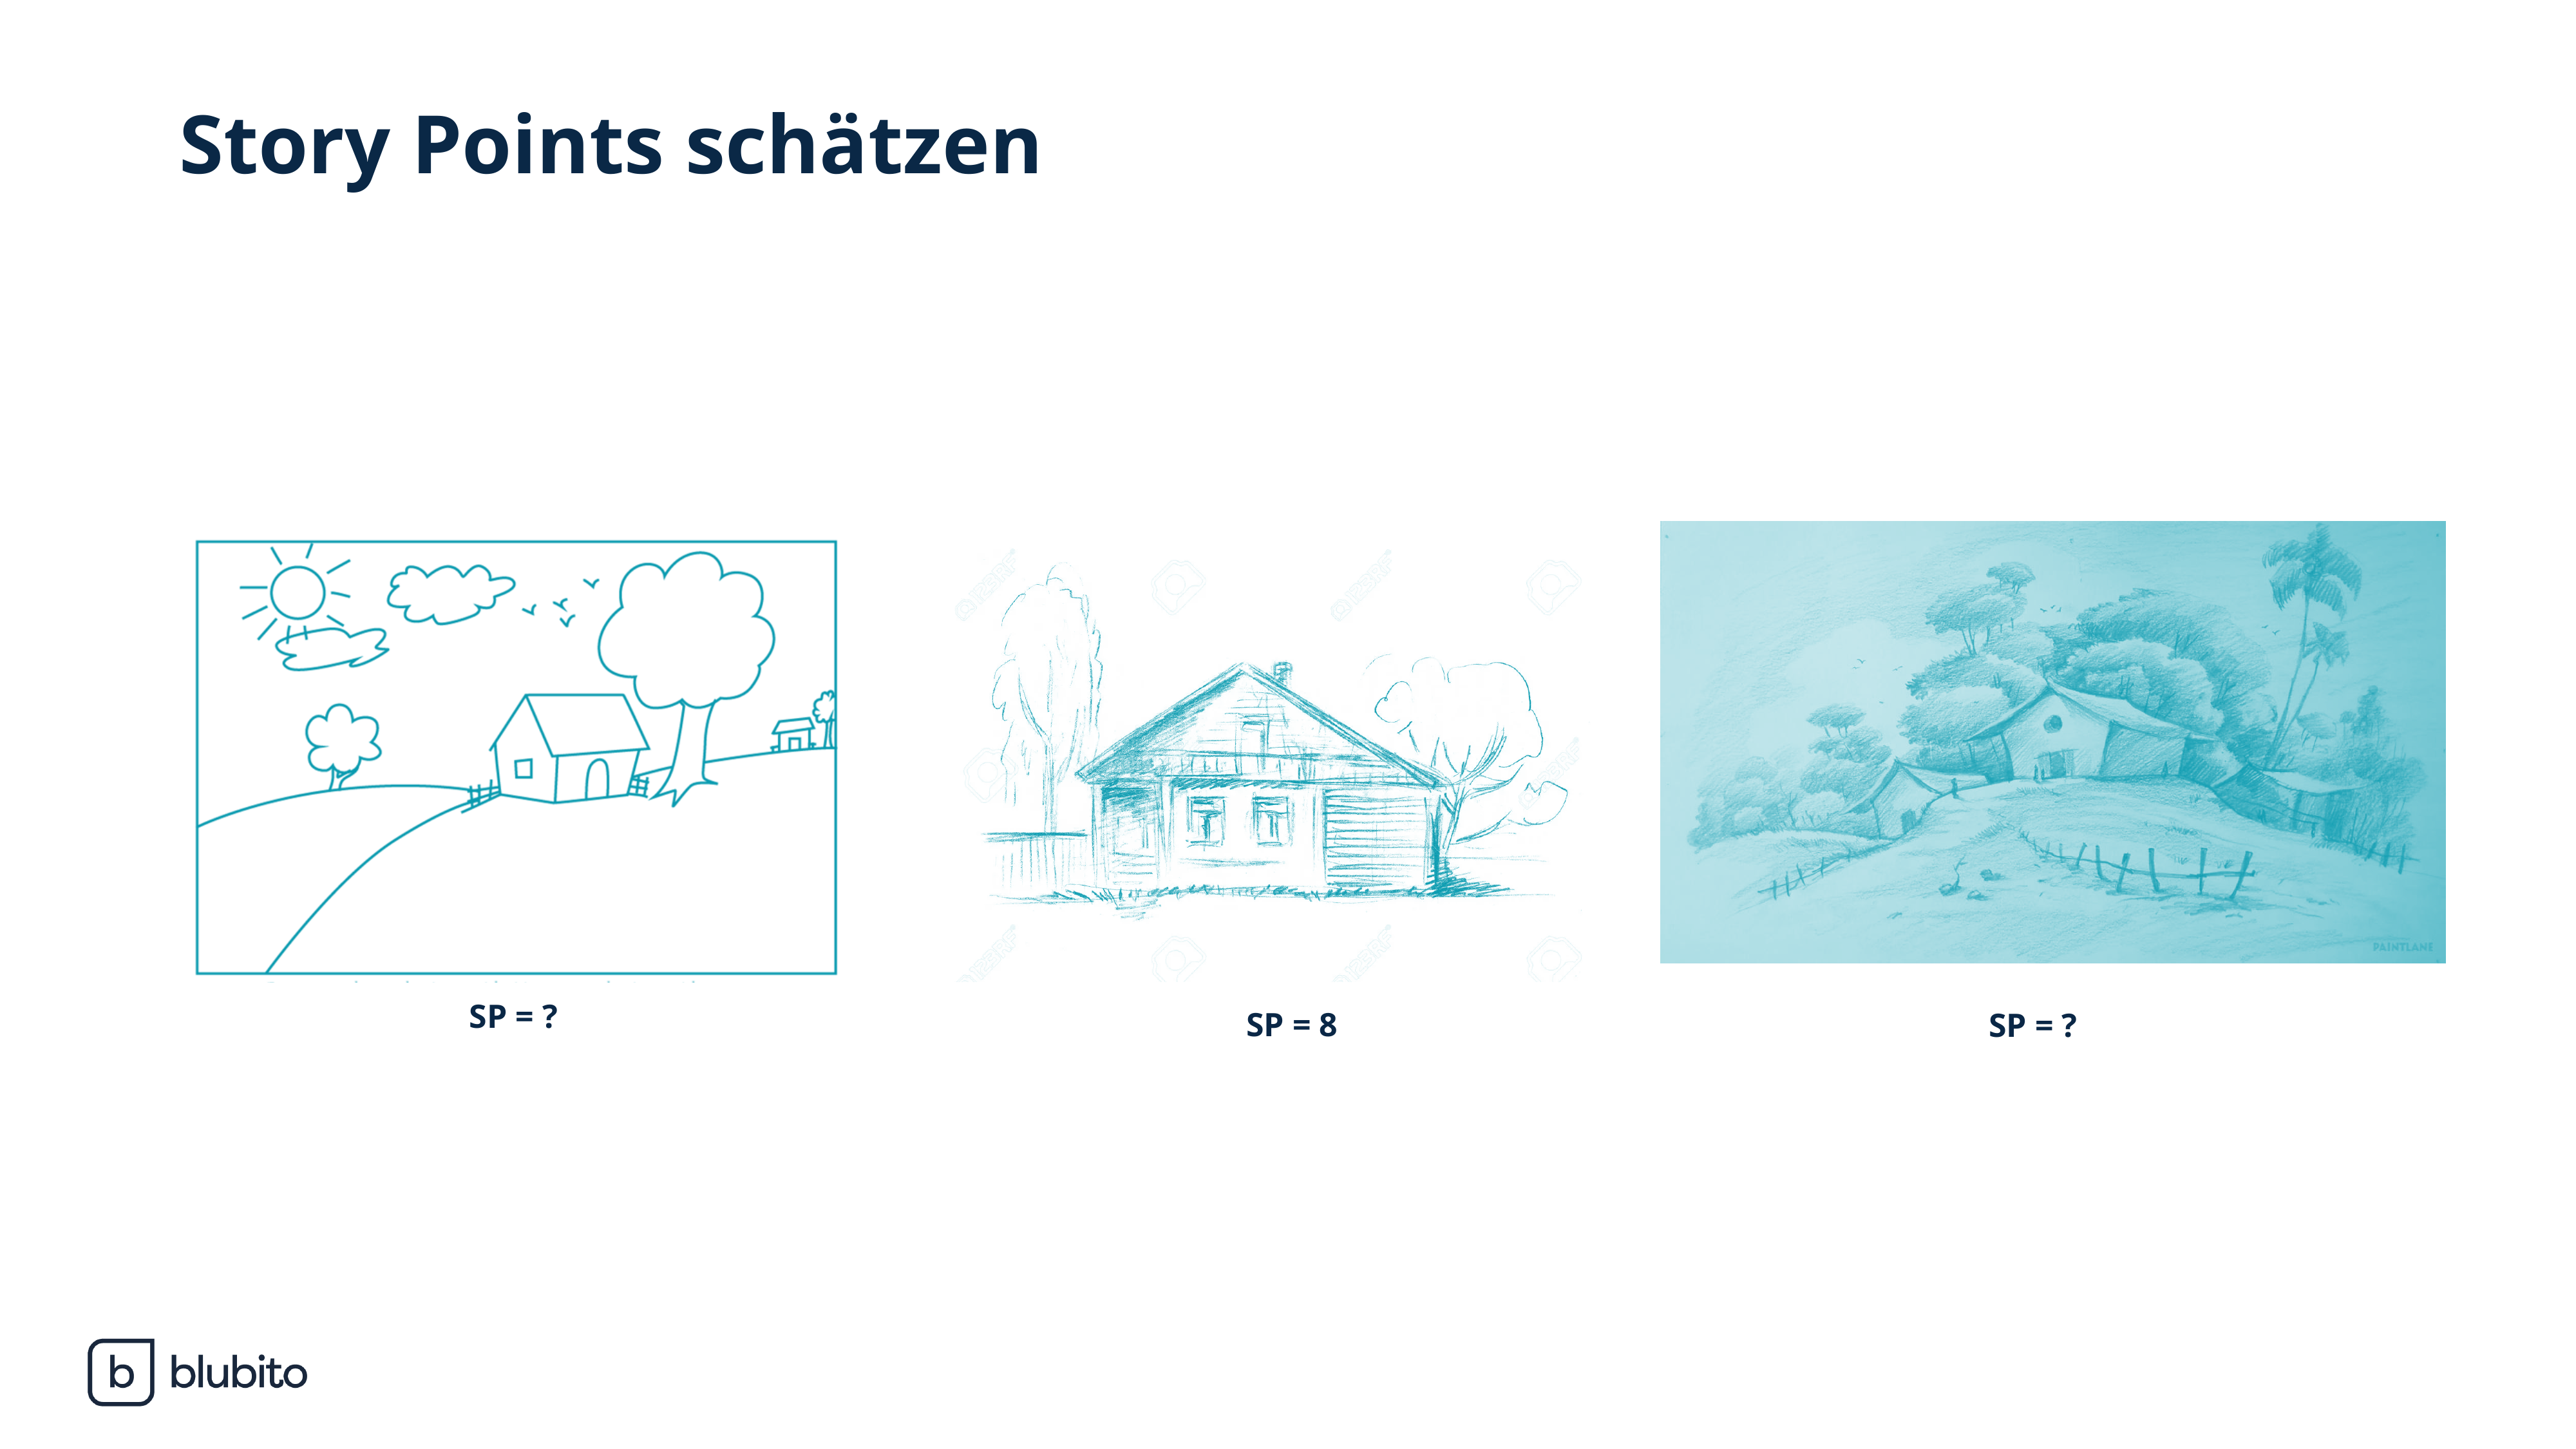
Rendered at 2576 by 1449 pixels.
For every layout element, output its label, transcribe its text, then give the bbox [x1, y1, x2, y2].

picture [936, 533, 1600, 982]
text_box SP = ? [187, 990, 840, 1041]
picture [1660, 521, 2446, 963]
text_box SP = ? [1700, 999, 2366, 1049]
picture [158, 504, 869, 983]
text_box SP = 8 [894, 998, 1690, 1048]
picture [88, 1338, 307, 1406]
list Story Points schätzen [169, 102, 2314, 193]
